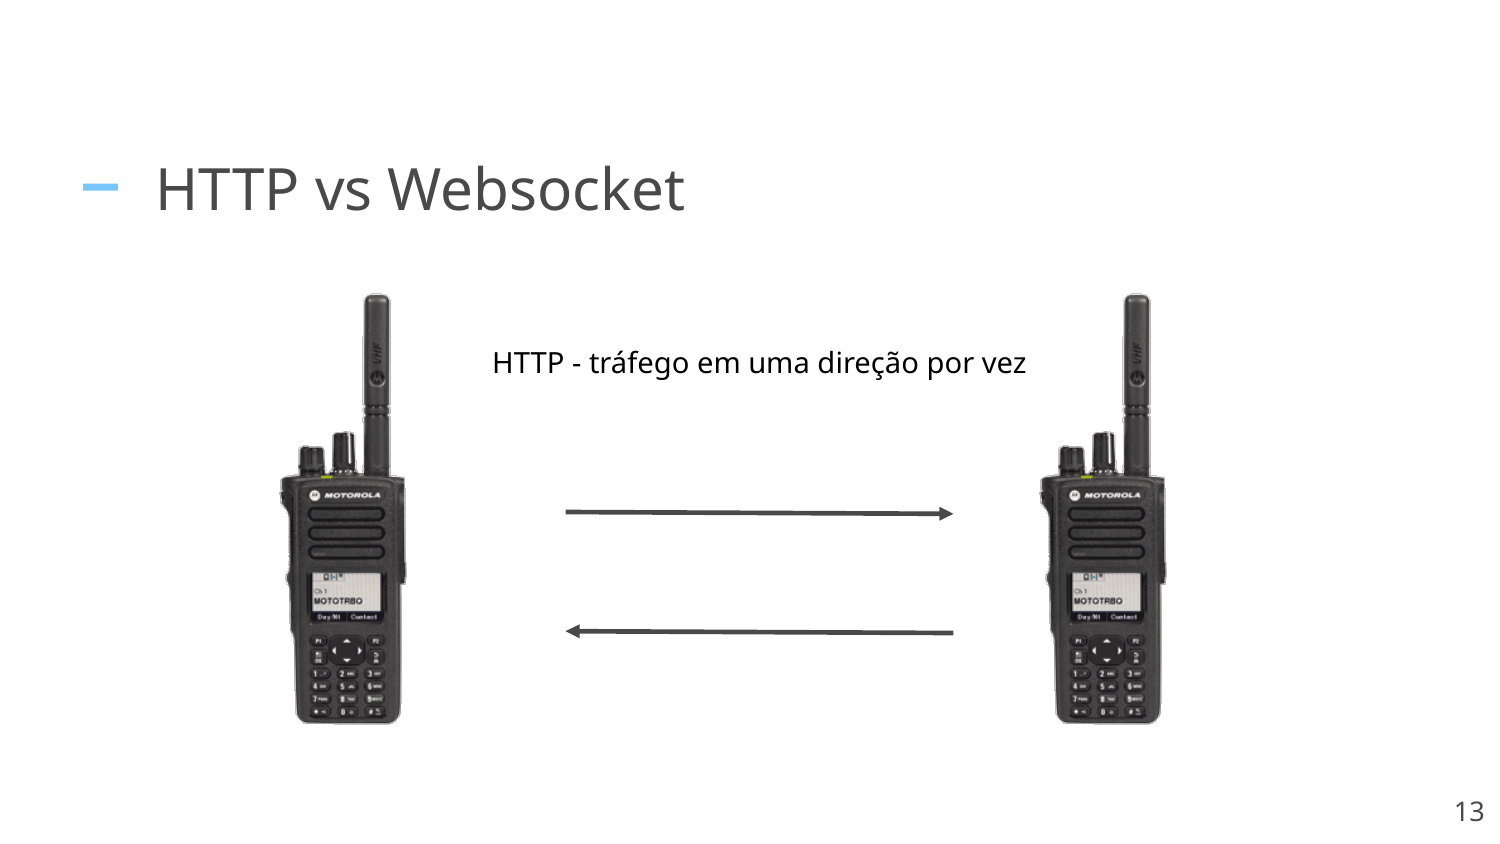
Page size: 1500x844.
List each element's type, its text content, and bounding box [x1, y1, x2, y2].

title HTTP vs Websocket [140, 137, 1234, 328]
slide_number ‹#› [1426, 779, 1500, 837]
picture [118, 285, 575, 741]
picture [879, 285, 1336, 741]
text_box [565, 511, 954, 515]
text_box HTTP - tráfego em uma direção por vez [580, 328, 874, 394]
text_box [565, 630, 954, 634]
